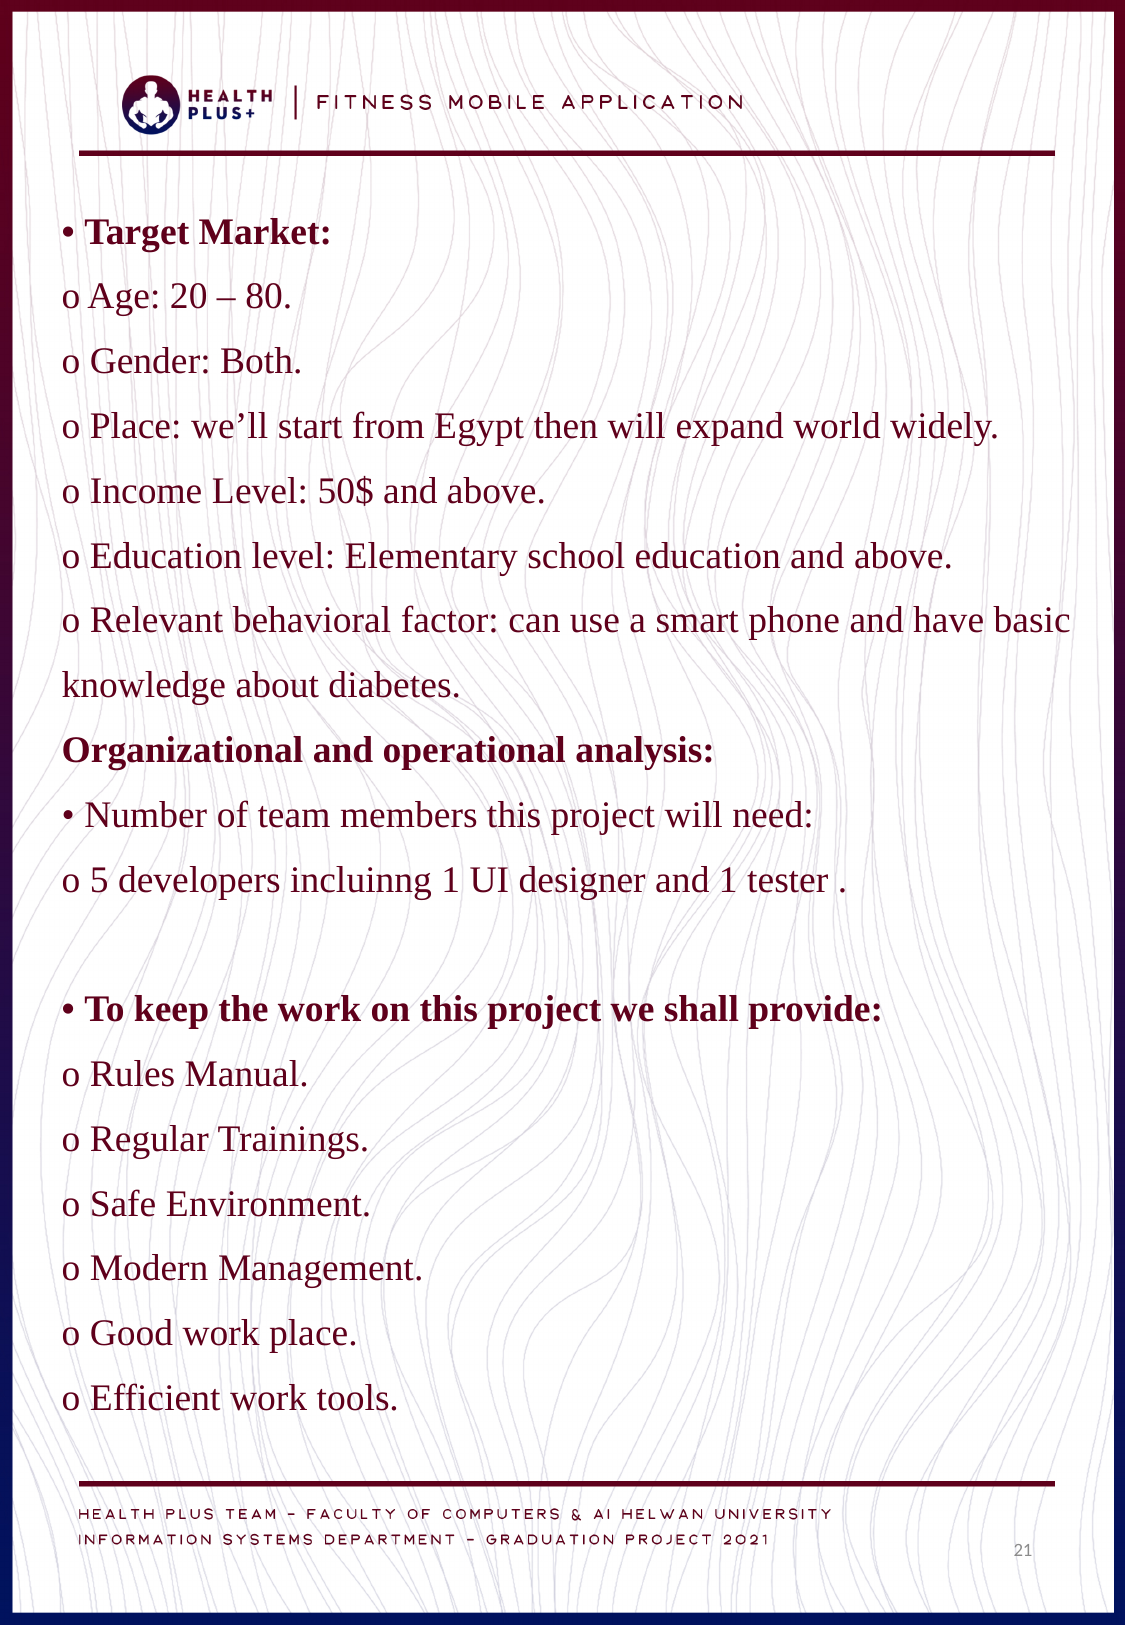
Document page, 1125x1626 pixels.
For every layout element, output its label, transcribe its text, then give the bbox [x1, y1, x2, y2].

slide_number 21 [794, 1506, 1048, 1593]
picture [0, 0, 1125, 1625]
text_box • Target Market: o Age: 20 – 80. o Gender: Both. o Place: we’ll start from Egypt then will expand world widely. o Income Level: 50$ and above. o Education level: Elementary school education and above. o Relevant behavioral factor: can use a smart phone and have basic knowledge about diabetes. Organizational and operational analysis: • Number of team members this project will need: o 5 developers incluinng 1 UI designer and 1 tester . • To keep the work on this project we shall provide: o Rules Manual. o Regular Trainings. o Safe Environment. o Modern Management. o Good work place. o Efficient work tools. [61, 203, 1108, 1418]
